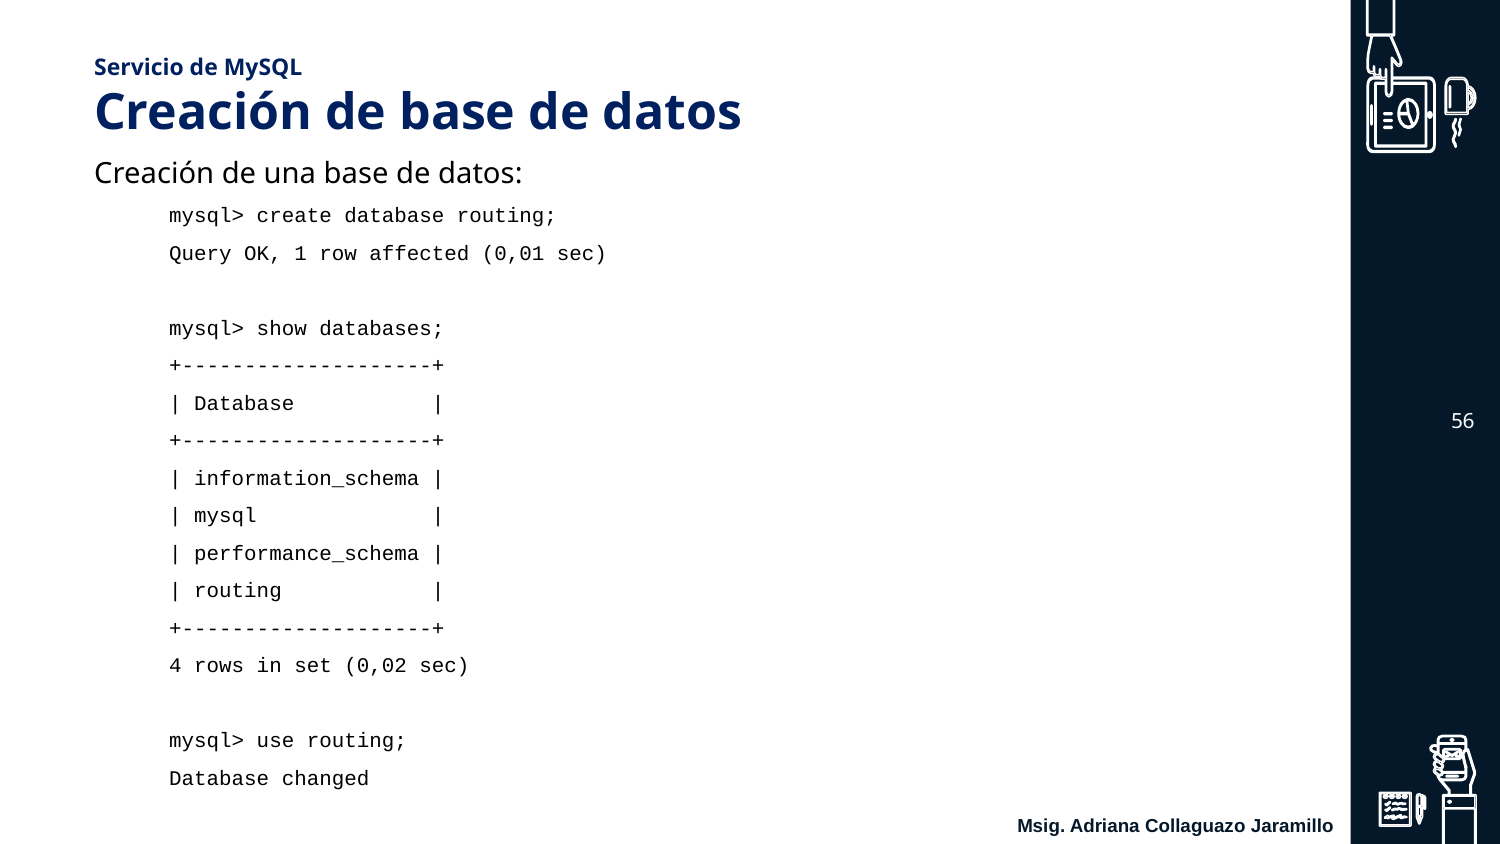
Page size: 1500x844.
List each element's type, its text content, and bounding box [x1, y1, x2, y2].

title Servicio de MySQL Creación de base de datos [79, 34, 894, 139]
slide_number ‹#› [1425, 362, 1500, 482]
text_box Creación de una base de datos: mysql> create database routing; Query OK, 1 row affected (0,01 sec) mysql> show databases; +--------------------+ | Database | +--------------------+ | information_schema | | mysql | | performance_schema | | routing | +--------------------+ 4 rows in set (0,02 sec) mysql> use routing; Database changed [79, 139, 1000, 809]
